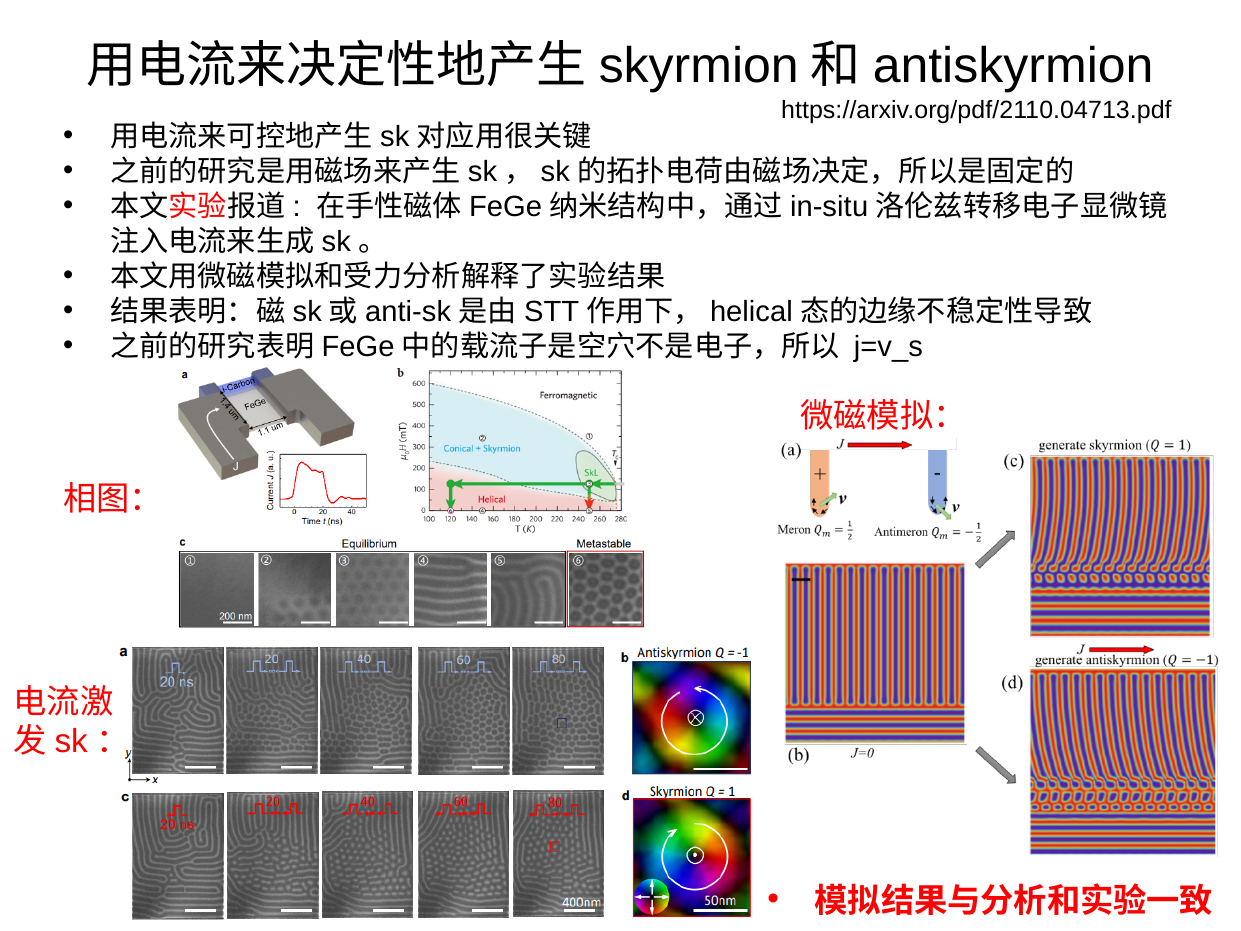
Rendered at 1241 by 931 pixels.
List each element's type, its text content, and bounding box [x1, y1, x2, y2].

text_box 电流激 发sk： [0, 672, 112, 767]
picture [117, 645, 761, 920]
picture [174, 364, 645, 632]
text_box https://arxiv.org/pdf/2110.04713.pdf [766, 86, 1230, 131]
text_box 用电流来可控地产生sk对应用很关键 之前的研究是用磁场来产生sk，sk的拓扑电荷由磁场决定，所以是固定的 本文实验报道: 在手性磁体FeGe纳米结构中，通过in-situ洛伦兹转移电子显微镜注入电流来生成sk。 本文用微磁模拟和受力分析解释了实验结果 结果表明：磁sk或anti-sk是由STT作用下，helical态的边缘不稳定性导致 之前的研究表明FeGe中的载流子是空穴不是电子，所以 j=v_s [48, 109, 1192, 370]
picture [774, 438, 1221, 861]
text_box 模拟结果与分析和实验一致 [763, 871, 1229, 926]
text_box 相图： [48, 470, 169, 525]
text_box 微磁模拟： [785, 386, 982, 437]
text_box 用电流来决定性地产生skyrmion和antiskyrmion [72, 24, 1169, 100]
